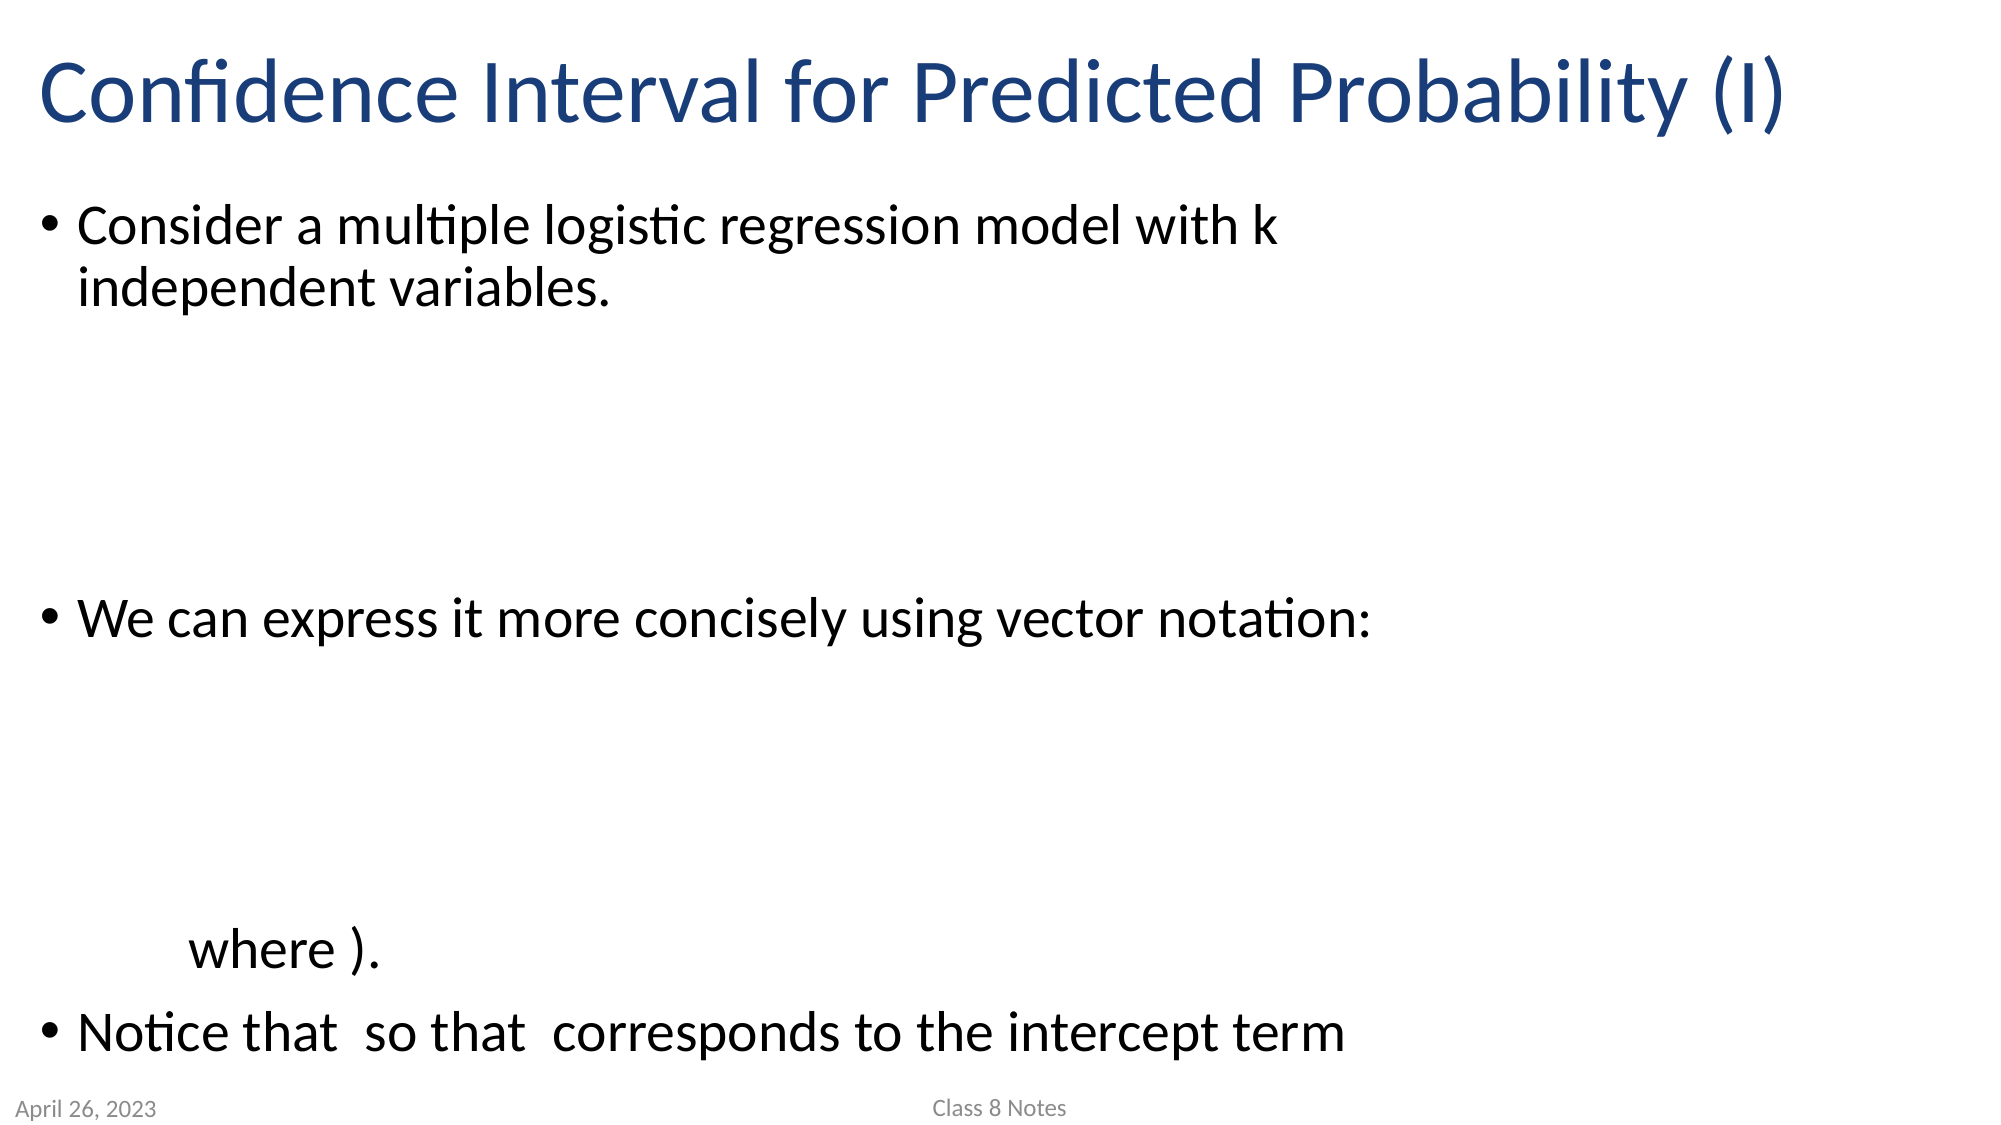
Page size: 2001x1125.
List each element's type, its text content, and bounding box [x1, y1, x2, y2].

title Confidence Interval for Predicted Probability (I) [24, 24, 1975, 163]
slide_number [0, 1089, 450, 1125]
footer Class 8 Notes [662, 1087, 1338, 1125]
